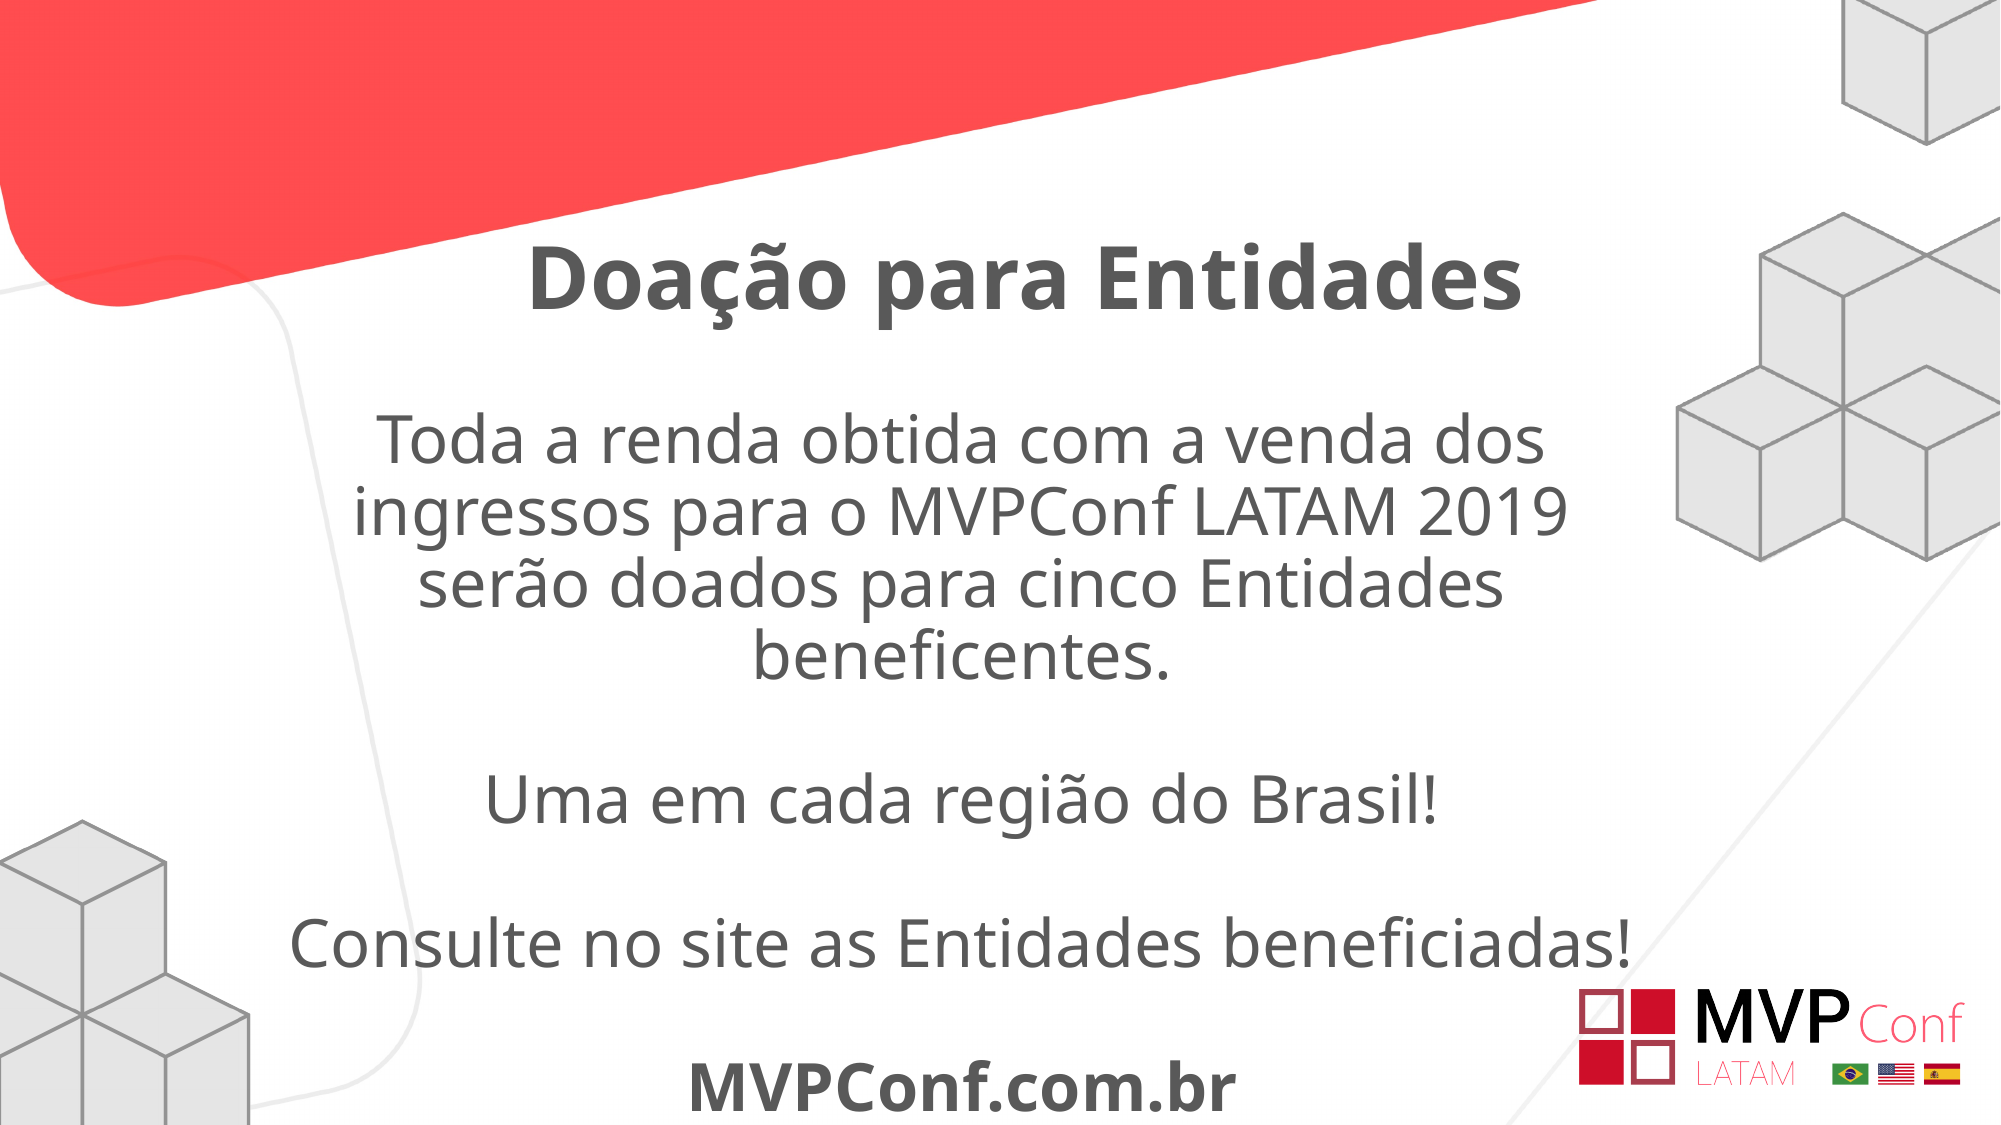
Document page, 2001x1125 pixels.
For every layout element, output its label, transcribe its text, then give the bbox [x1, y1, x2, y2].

text_box Toda a renda obtida com a venda dos ingressos para o MVPConf LATAM 2019 serão doados para cinco Entidades beneficentes. Uma em cada região do Brasil! Consulte no site as Entidades beneficiadas! MVPConf.com.br [262, 426, 1662, 1106]
picture [0, 0, 2001, 1125]
